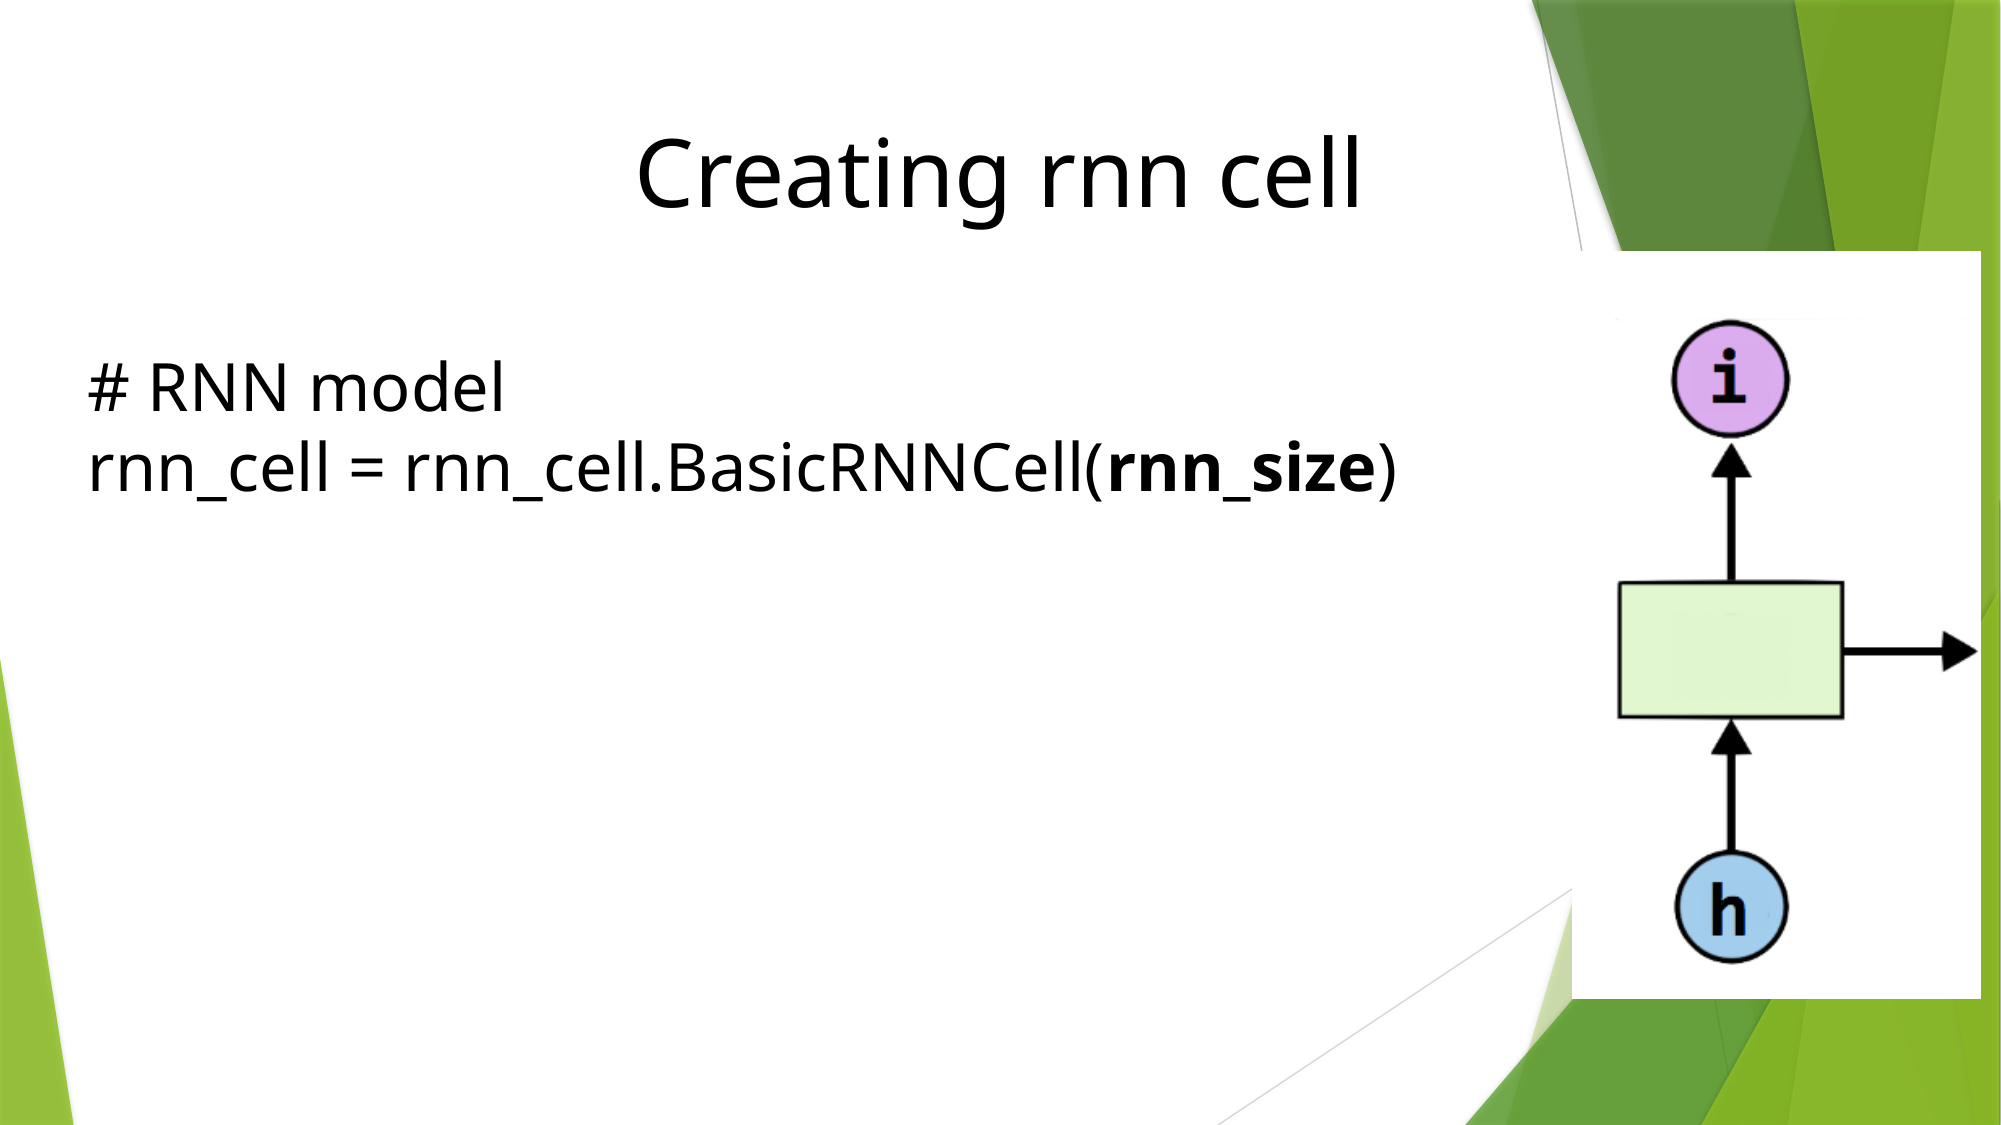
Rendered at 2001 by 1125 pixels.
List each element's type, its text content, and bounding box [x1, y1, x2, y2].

title Creating rnn cell [0, 29, 2000, 311]
picture [1572, 250, 1982, 1000]
text_box # RNN model rnn_cell = rnn_cell.BasicRNNCell(rnn_size) rnn_cell = rnn_cell. BasicLSTMCell(rnn_size) rnn_cell = rnn_cell. GRUCell(rnn_size) [81, 298, 1463, 952]
